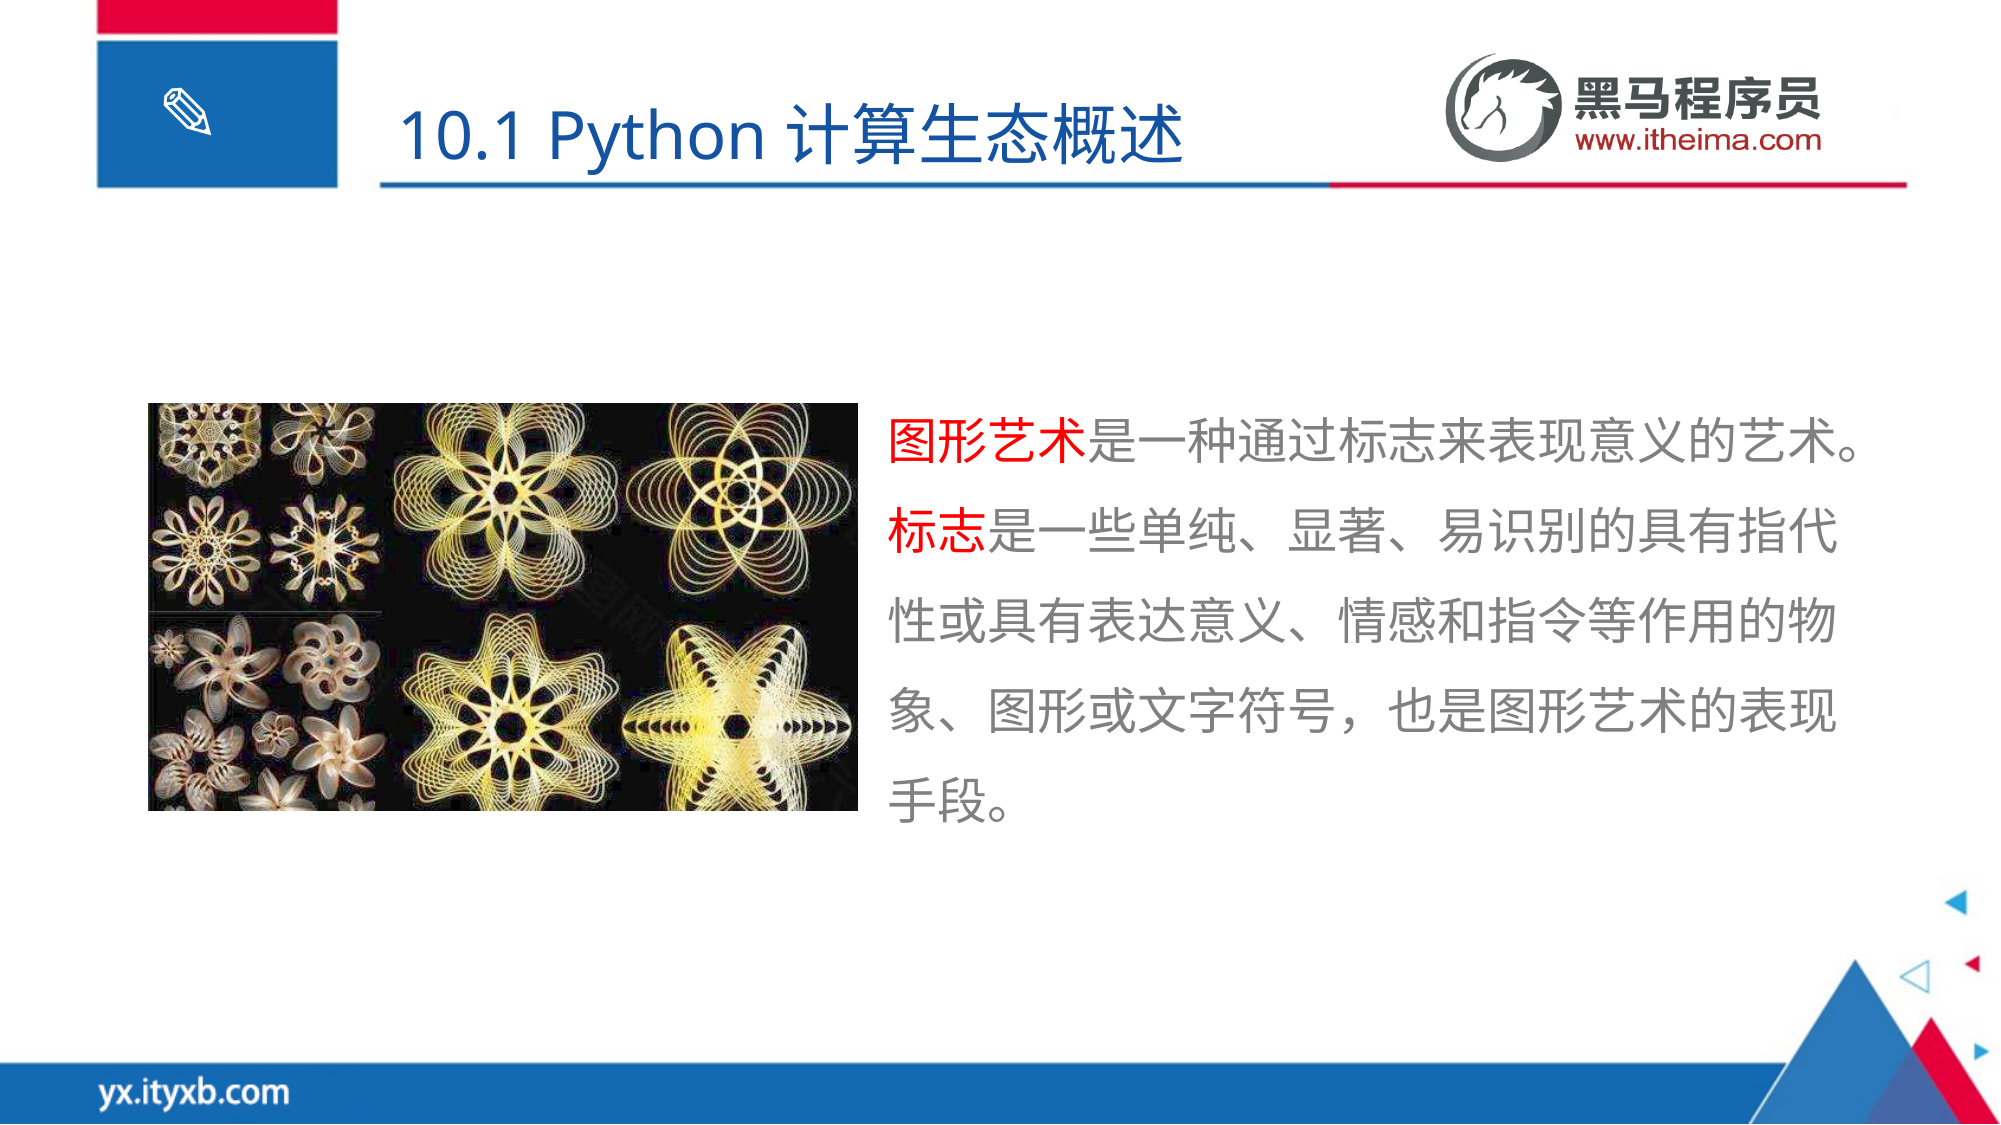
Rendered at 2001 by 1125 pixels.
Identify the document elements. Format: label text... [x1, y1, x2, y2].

text_box 图形艺术是一种通过标志来表现意义的艺术。标志是一些单纯、显著、易识别的具有指代性或具有表达意义、情感和指令等作用的物象、图形或文字符号，也是图形艺术的表现手段。 [873, 372, 1881, 837]
text_box 10.1 Python计算生态概述 [382, 94, 1754, 182]
picture [0, 0, 2000, 1124]
